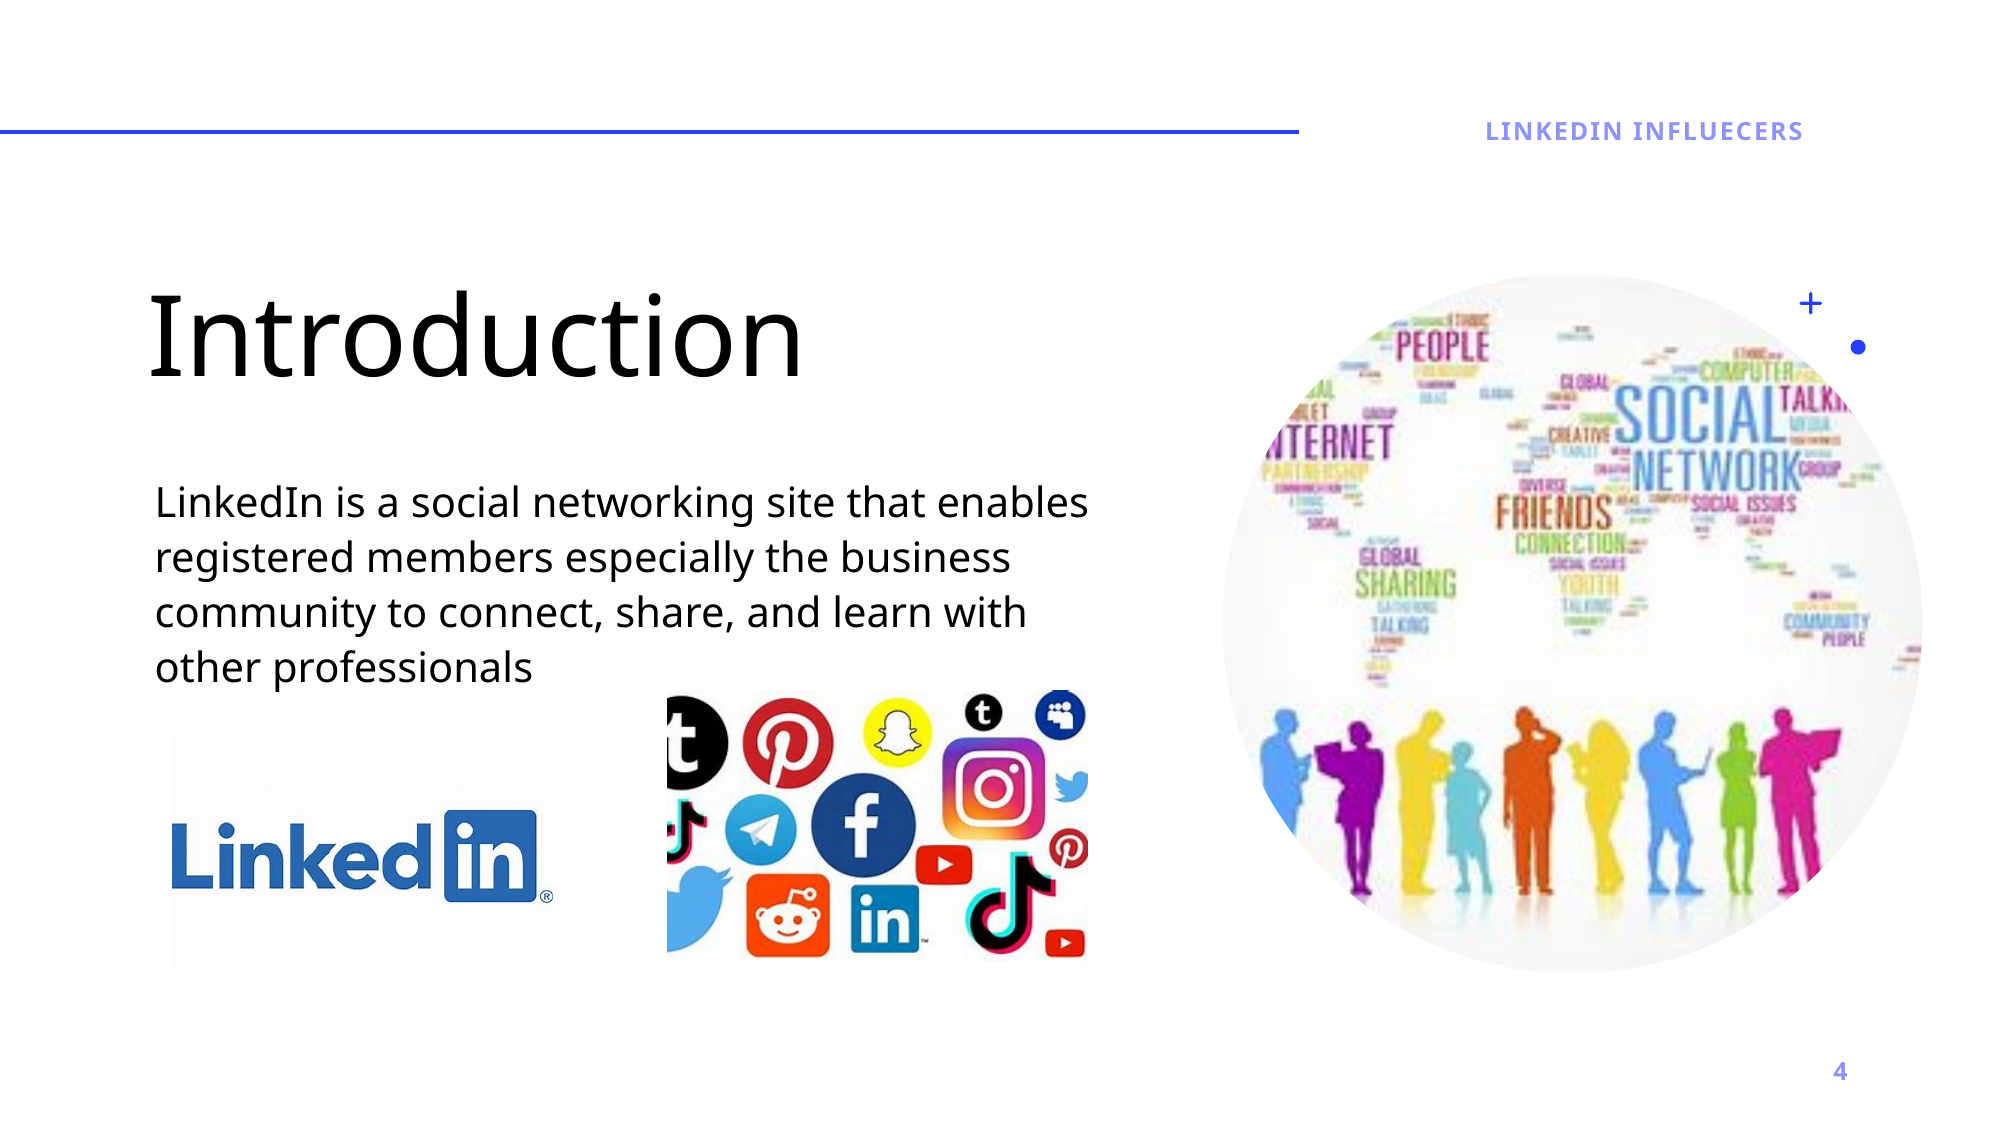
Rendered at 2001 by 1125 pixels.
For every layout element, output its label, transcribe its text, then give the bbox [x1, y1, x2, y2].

footer Linkedin Influecers [1306, 101, 1982, 162]
picture [667, 690, 1088, 961]
picture [1222, 273, 1923, 974]
list LinkedIn is a social networking site that enables registered members especially the business community to connect, share, and learn with other professionals [139, 463, 1155, 1013]
slide_number 4 [1412, 1042, 1863, 1103]
title Introduction [131, 214, 1148, 408]
picture [172, 736, 553, 974]
